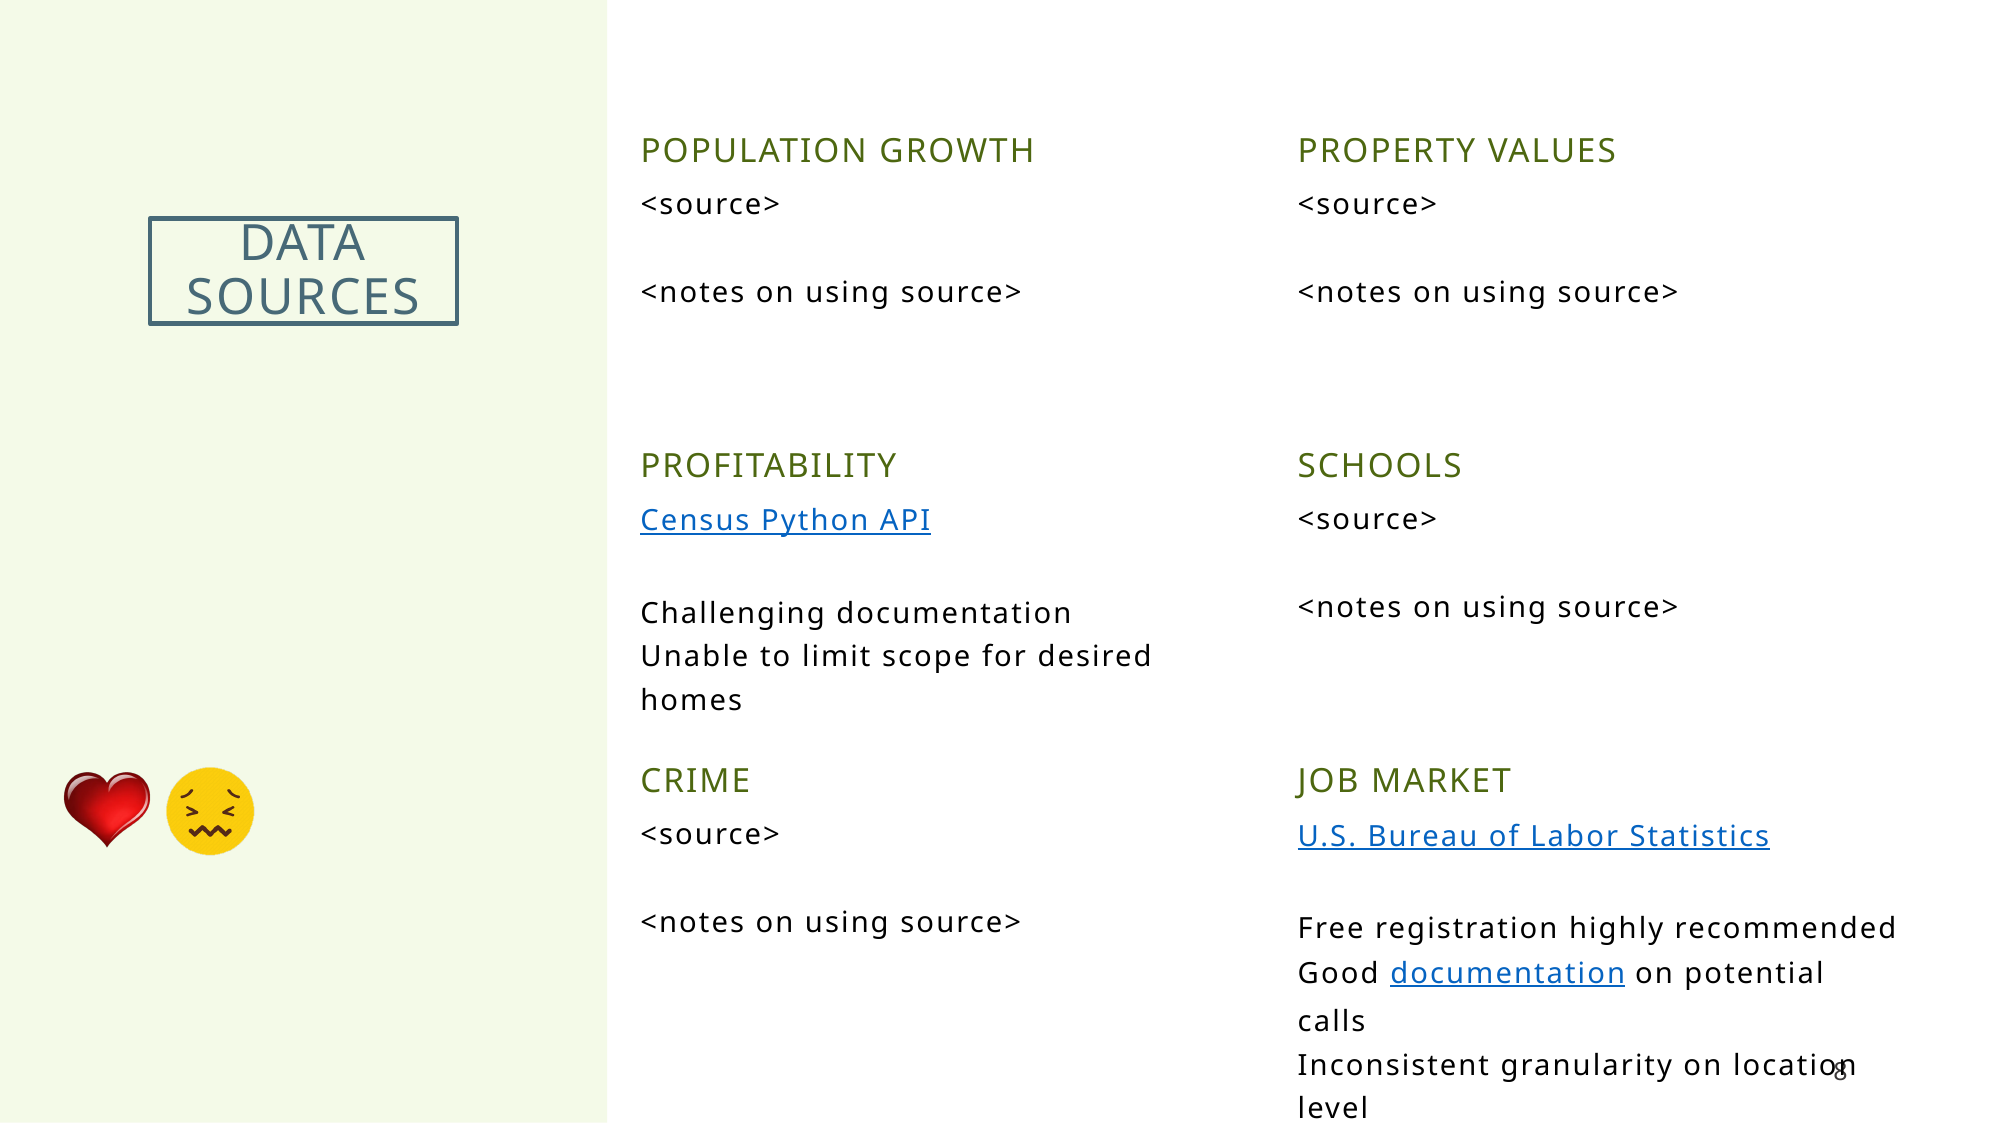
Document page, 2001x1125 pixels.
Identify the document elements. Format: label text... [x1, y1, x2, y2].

text_box <source> <notes on using source> [1283, 169, 1915, 395]
text_box <source> <notes on using source> [1283, 484, 1915, 710]
text_box Job Market [1283, 736, 1915, 799]
picture [55, 759, 262, 863]
text_box Profitability [625, 421, 1258, 484]
text_box Property Values [1283, 107, 1915, 169]
text_box Crime [625, 736, 1258, 799]
text_box Schools [1283, 421, 1915, 484]
list Population Growth [625, 107, 1258, 169]
text_box Census Python API Challenging documentation Unable to limit scope for desired homes [625, 484, 1258, 710]
slide_number 8 [1412, 1042, 1863, 1103]
text_box <source> <notes on using source> [625, 799, 1258, 1025]
list <source> <notes on using source> [625, 169, 1258, 395]
title Data Sources [148, 216, 459, 326]
text_box U.S. Bureau of Labor Statistics Free registration highly recommended Good documentation on potential calls Inconsistent granularity on location level [1283, 799, 1915, 1025]
